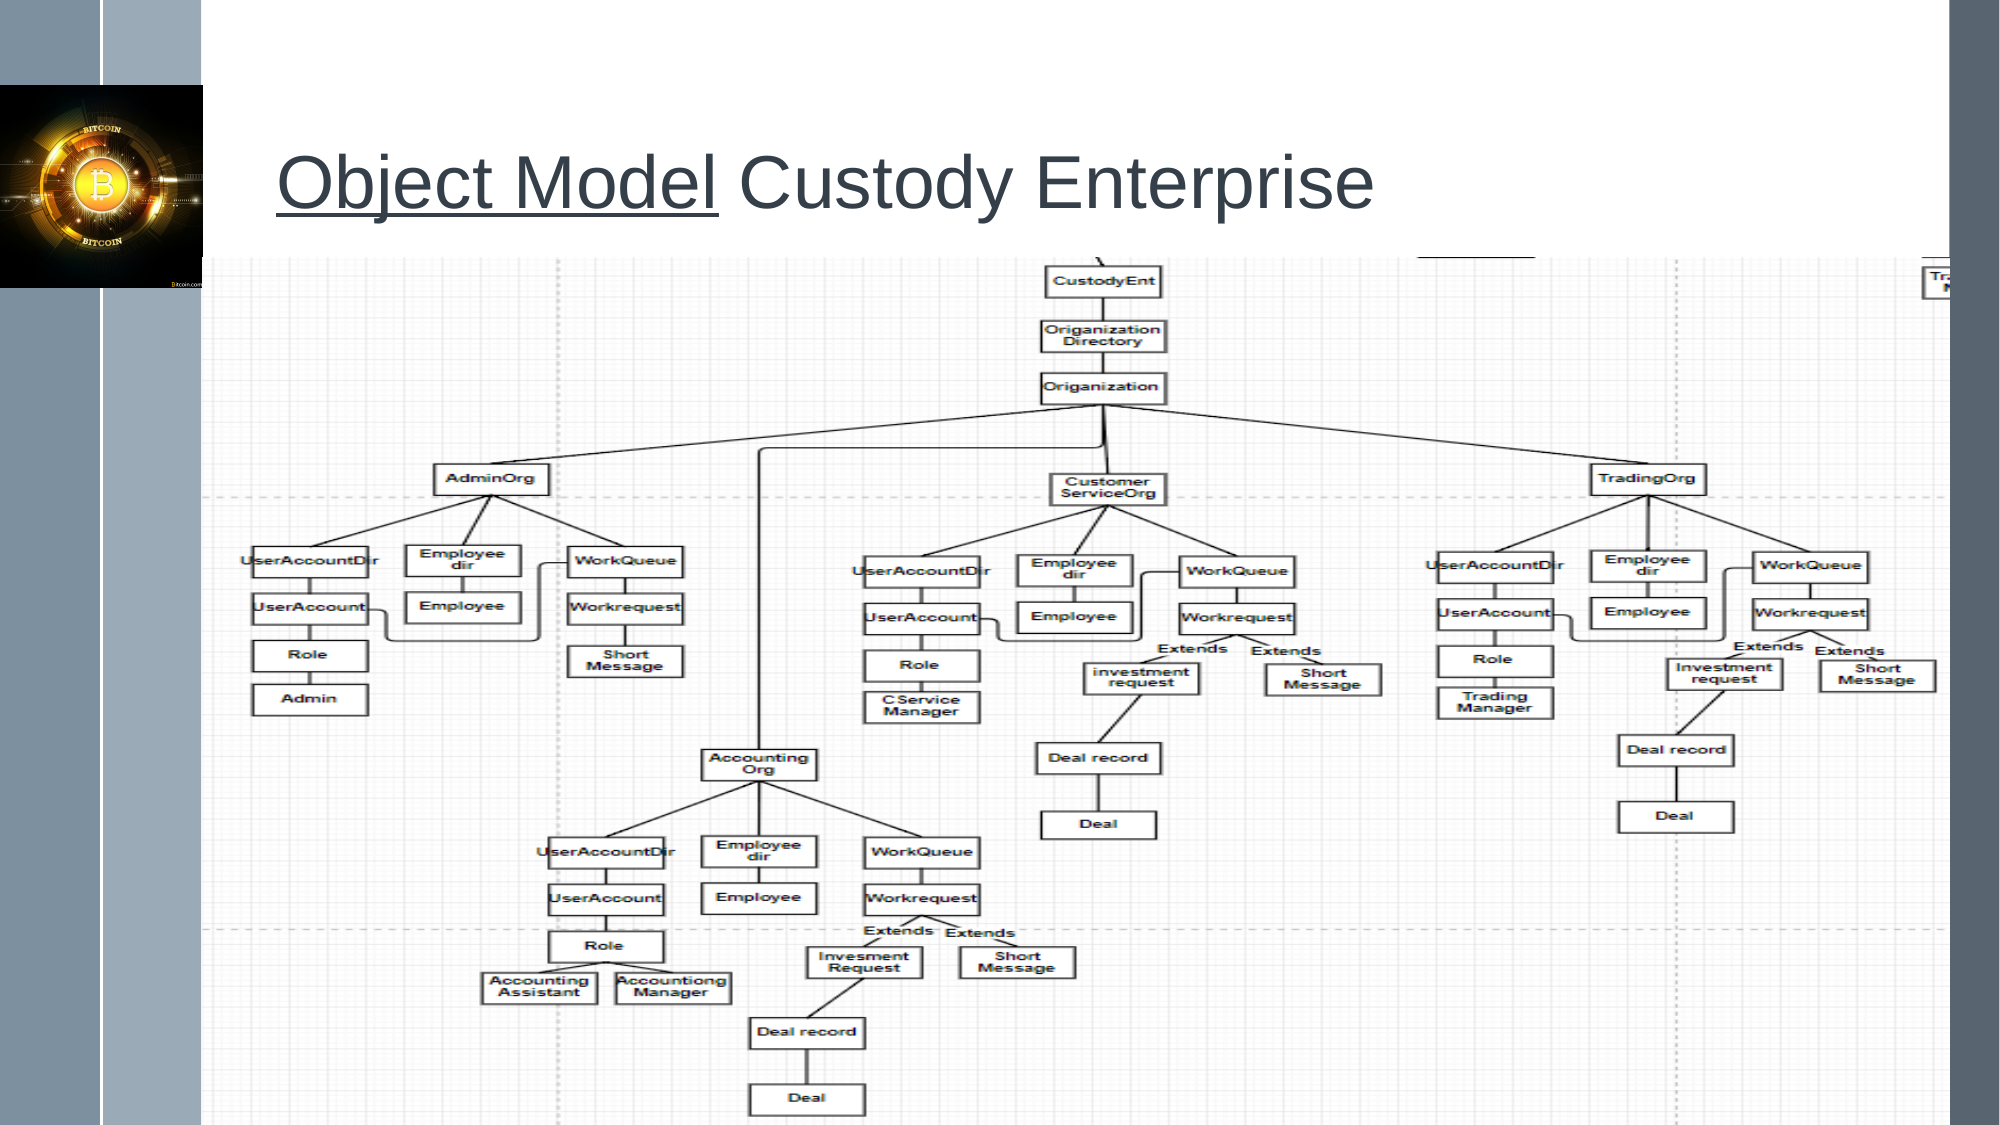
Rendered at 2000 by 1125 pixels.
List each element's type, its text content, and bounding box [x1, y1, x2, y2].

picture [0, 85, 1951, 1125]
title Object Model Custody Enterprise [261, 29, 1867, 233]
